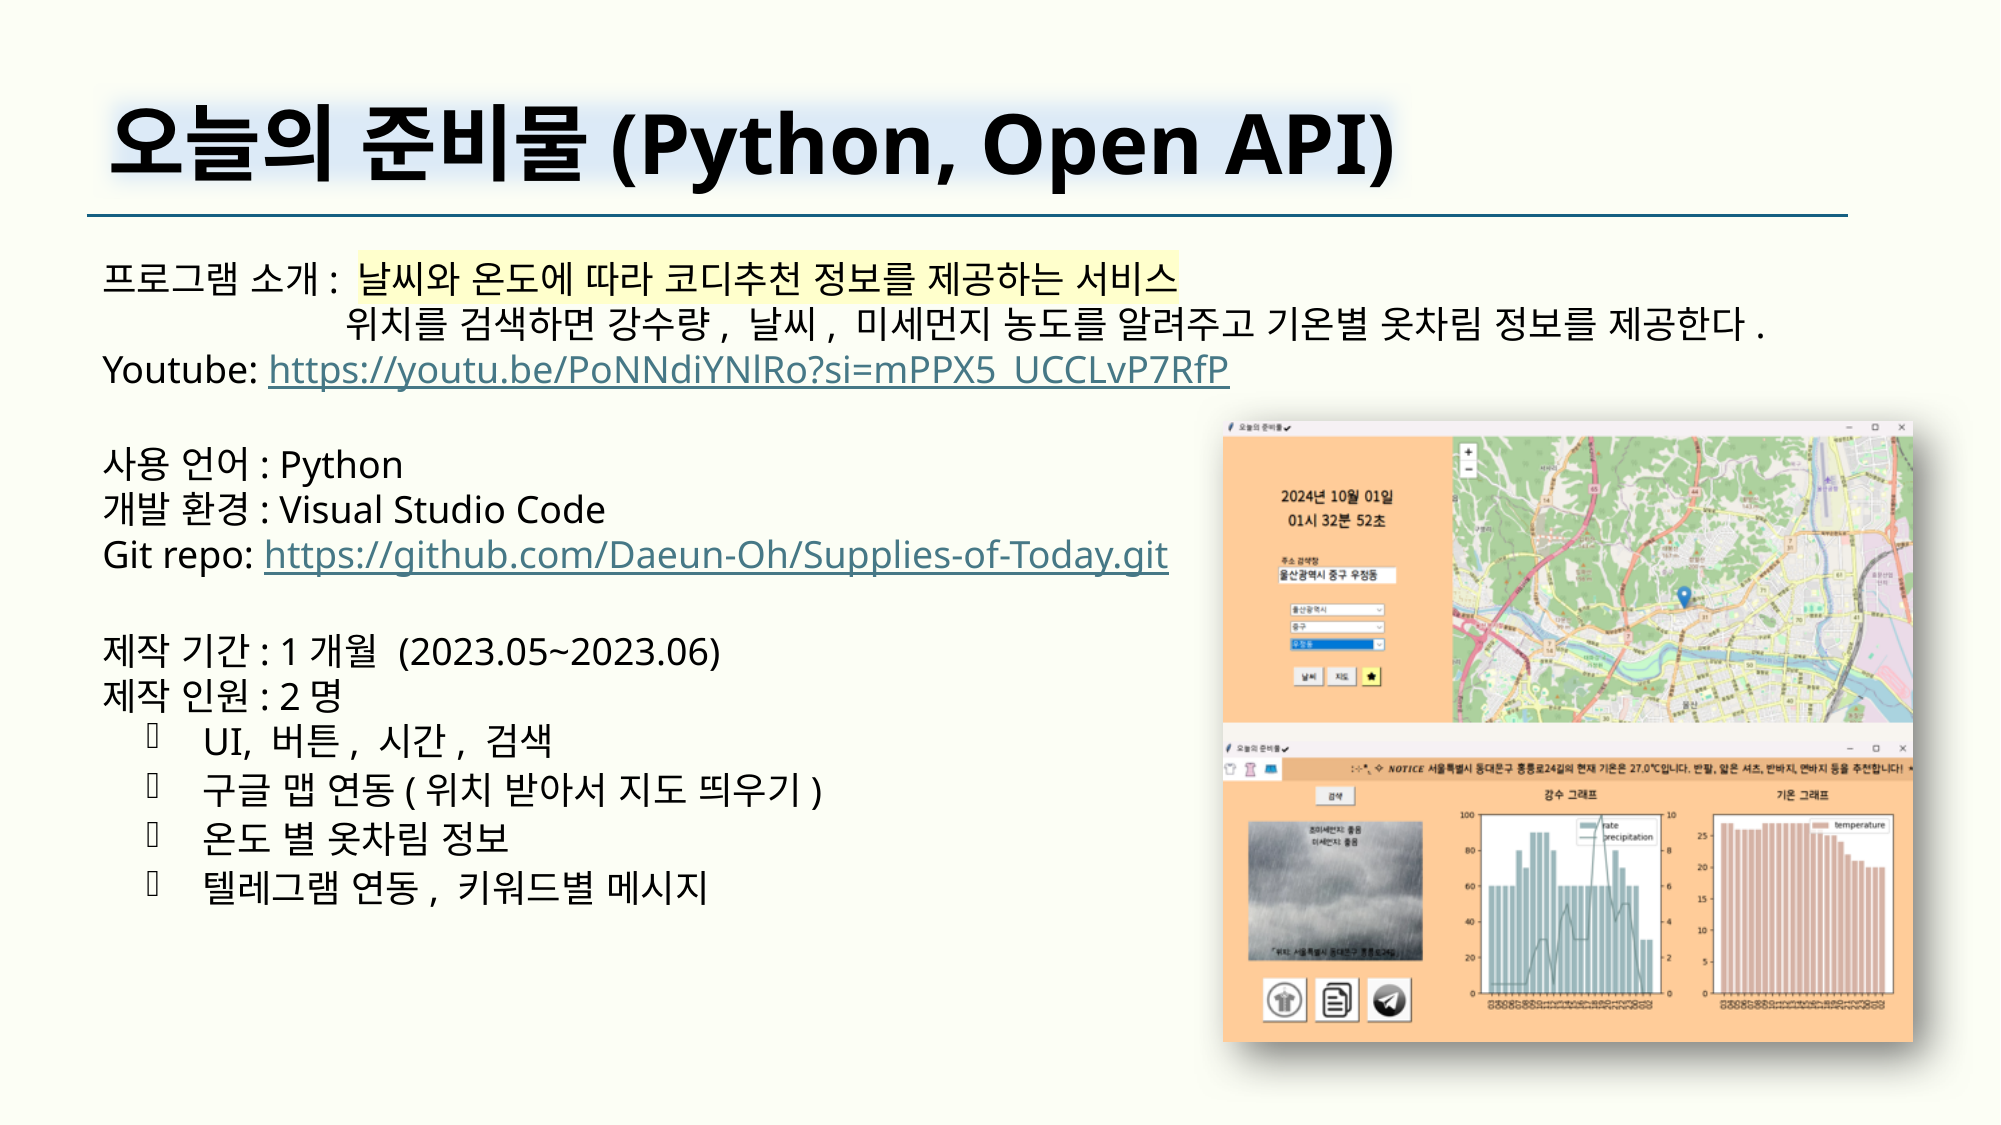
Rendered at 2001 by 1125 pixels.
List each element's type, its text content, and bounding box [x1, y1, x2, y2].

text_box 프로그램 소개: 날씨와 온도에 따라 코디추천 정보를 제공하는 서비스 위치를 검색하면 강수량, 날씨, 미세먼지 농도를 알려주고 기온별 옷차림 정보를 제공한다. Youtube: https://youtu.be/PoNNdiYNlRo?si=mPPX5_UCCLvP7RfP 사용 언어: Python 개발 환경: Visual Studio Code Git repo: https://github.com/Daeun-Oh/Supplies-of-Today.git 제작 기간: 1개월 (2023.05~2023.06) 제작 인원: 2명 UI, 버튼, 시간, 검색 구글 맵 연동(위치 받아서 지도 띄우기) 온도 별 옷차림 정보 텔레그램 연동, 키워드별 메시지 [87, 225, 1948, 918]
picture [1223, 420, 1913, 1042]
text_box 오늘의 준비물(Python, Open API) [130, 121, 1378, 165]
